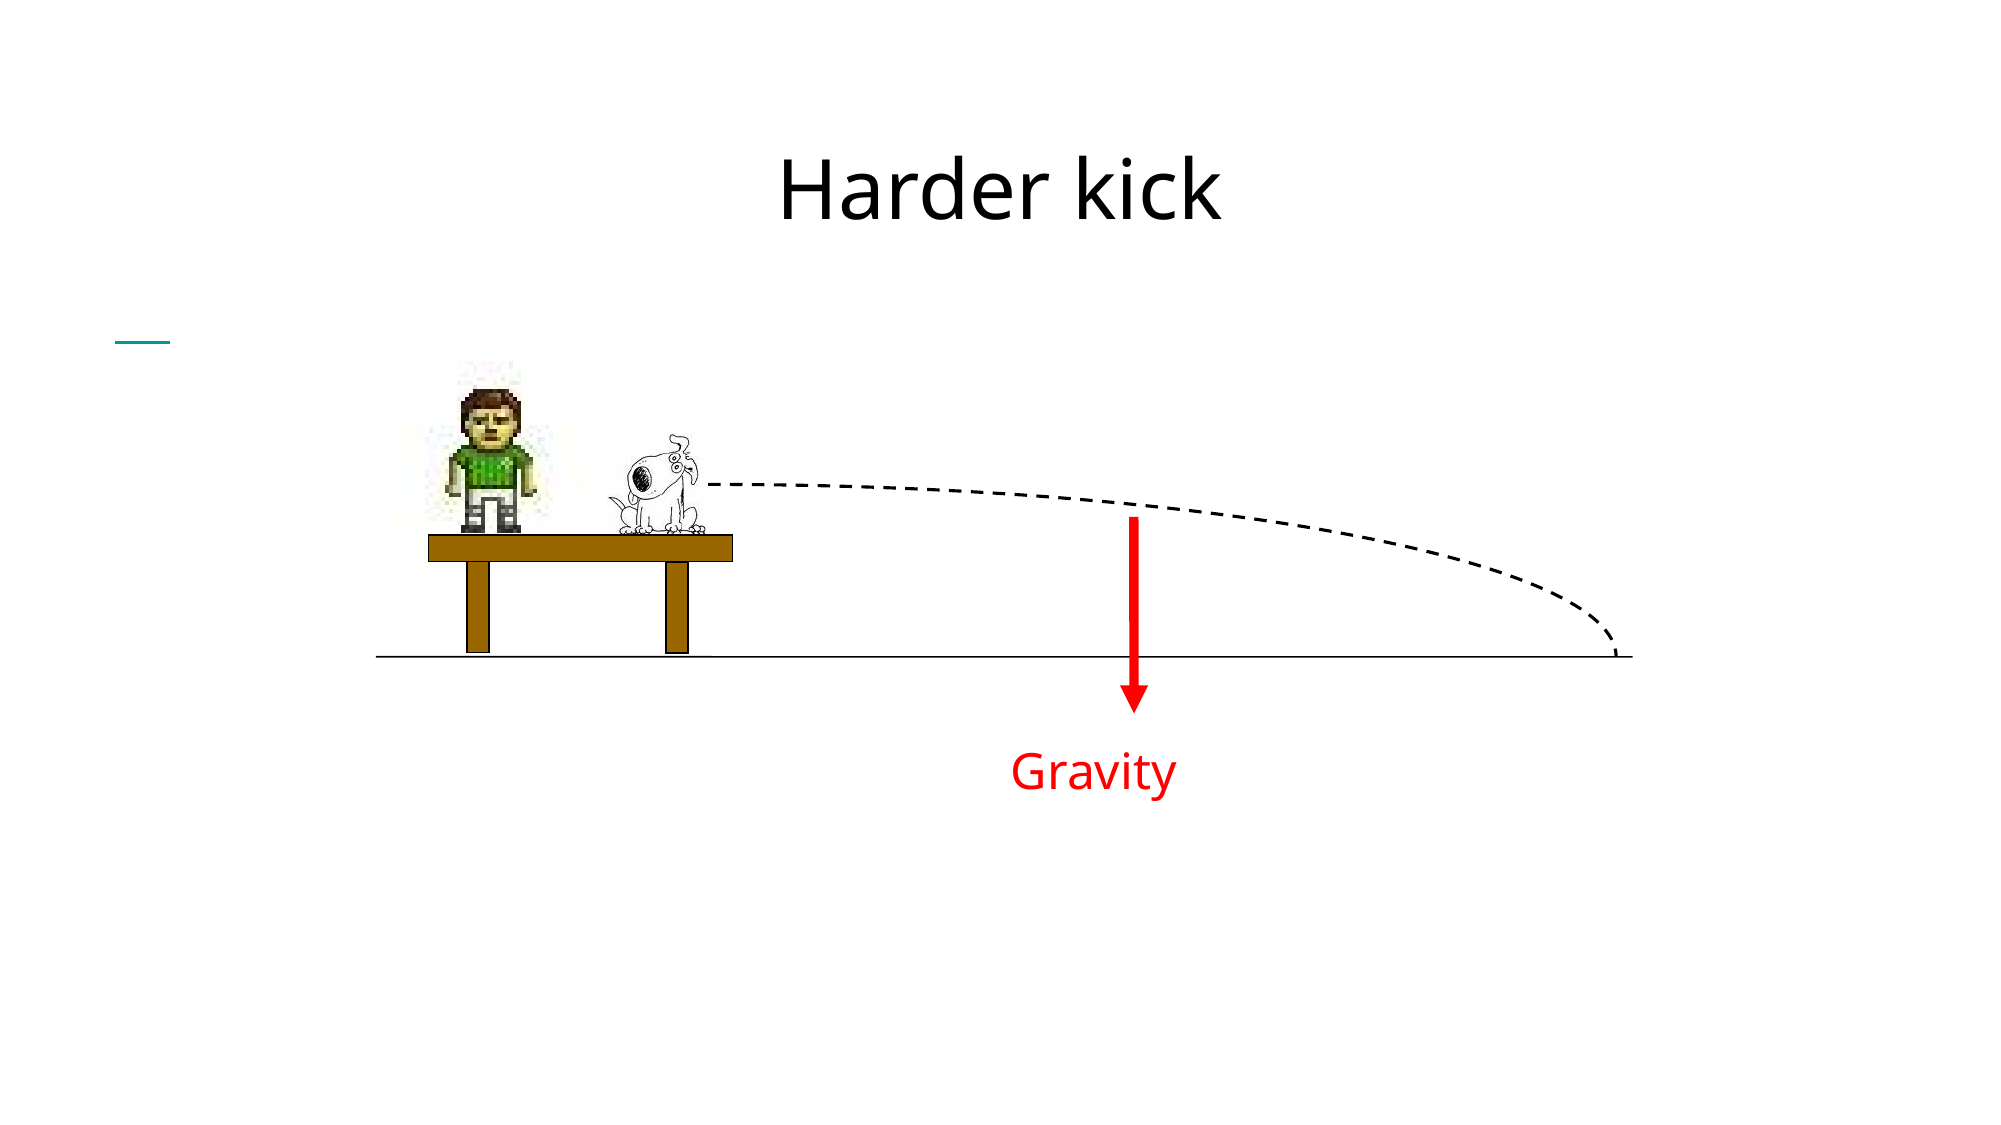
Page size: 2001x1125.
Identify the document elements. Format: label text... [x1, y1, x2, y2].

picture [606, 433, 706, 537]
text_box [1127, 516, 1141, 714]
list [99, 262, 1900, 1005]
text_box [466, 561, 490, 653]
text_box [666, 561, 689, 654]
text_box [490, 535, 708, 562]
text_box Gravity [996, 731, 1248, 807]
picture [393, 360, 586, 553]
title Harder kick [324, 140, 1675, 233]
text_box [708, 484, 1617, 657]
